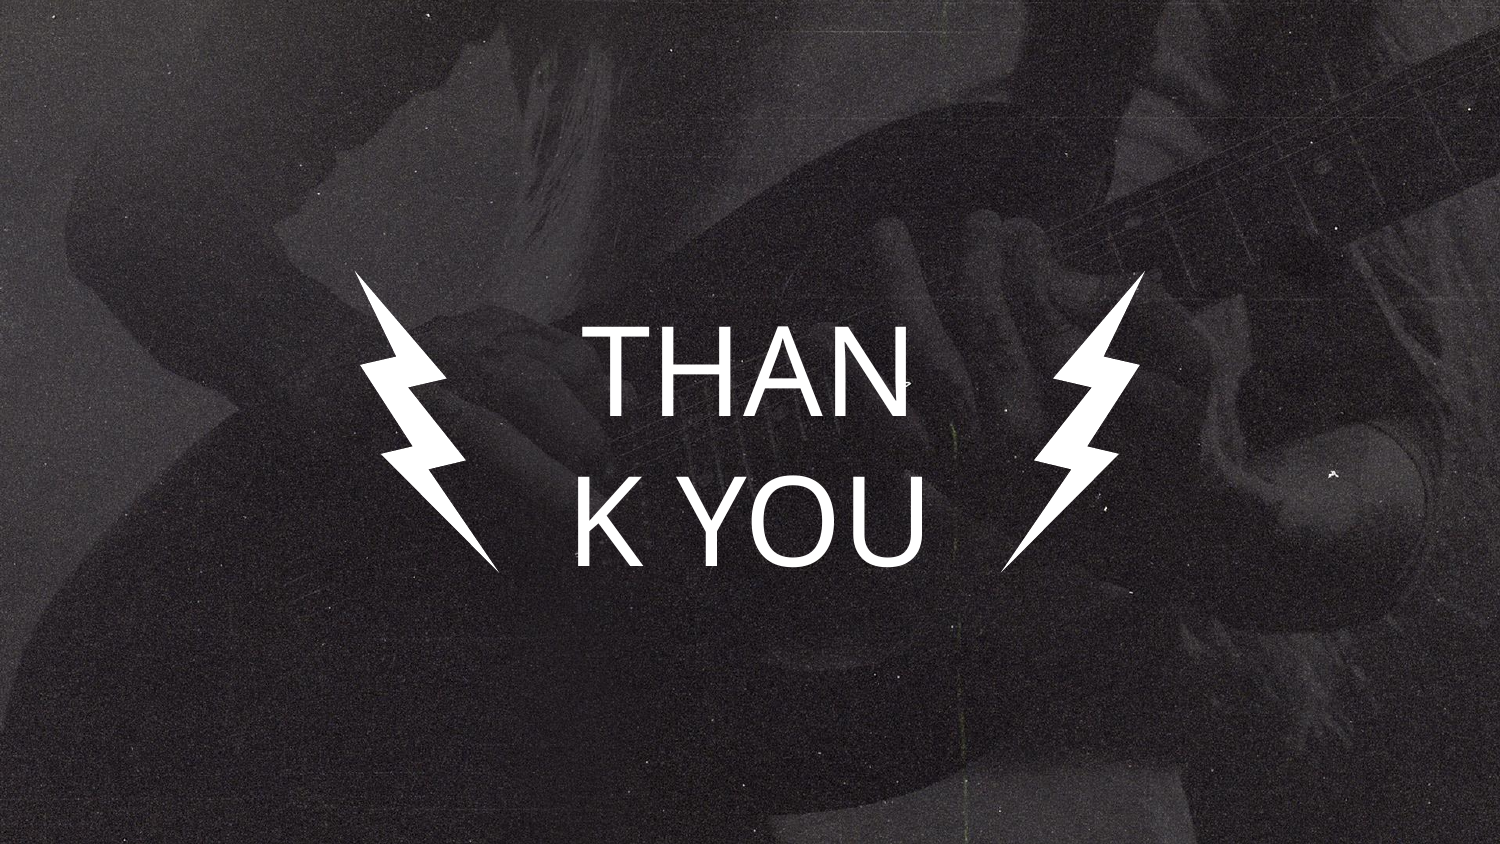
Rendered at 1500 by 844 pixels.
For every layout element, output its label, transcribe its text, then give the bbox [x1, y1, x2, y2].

picture [0, 0, 1500, 844]
text_box [354, 270, 500, 573]
text_box [1000, 270, 1146, 573]
title THANK YOU [536, 421, 964, 607]
